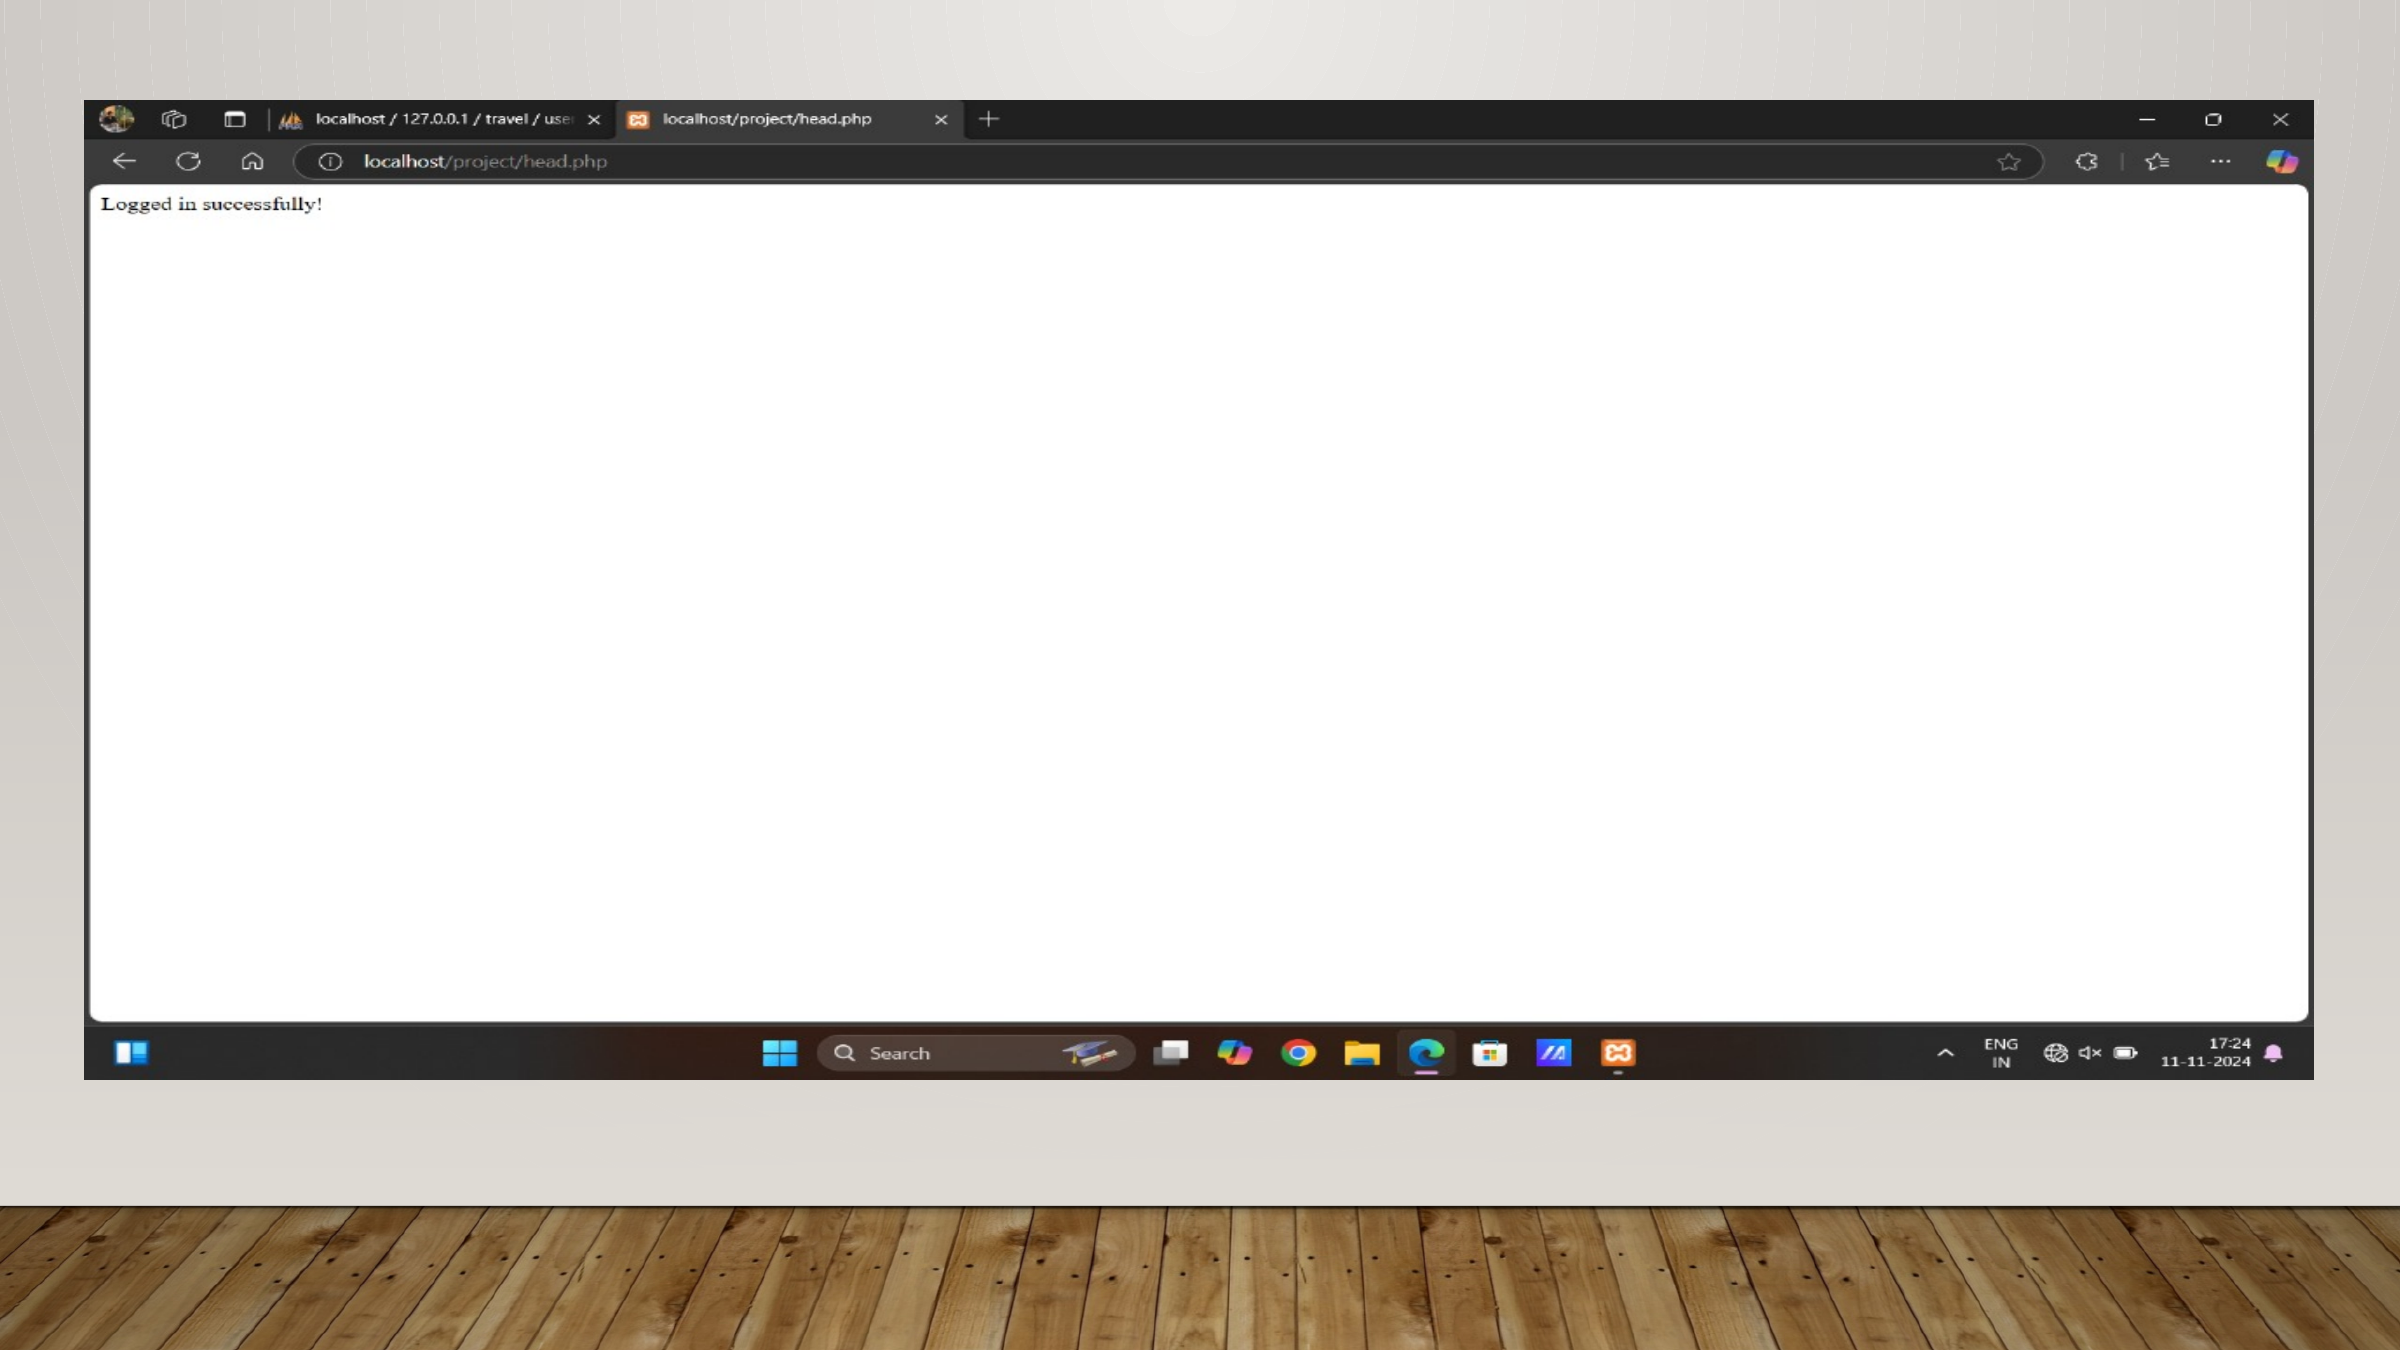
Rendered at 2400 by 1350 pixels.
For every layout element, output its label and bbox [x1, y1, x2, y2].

picture [0, 1206, 2400, 1350]
picture [83, 100, 2315, 1080]
